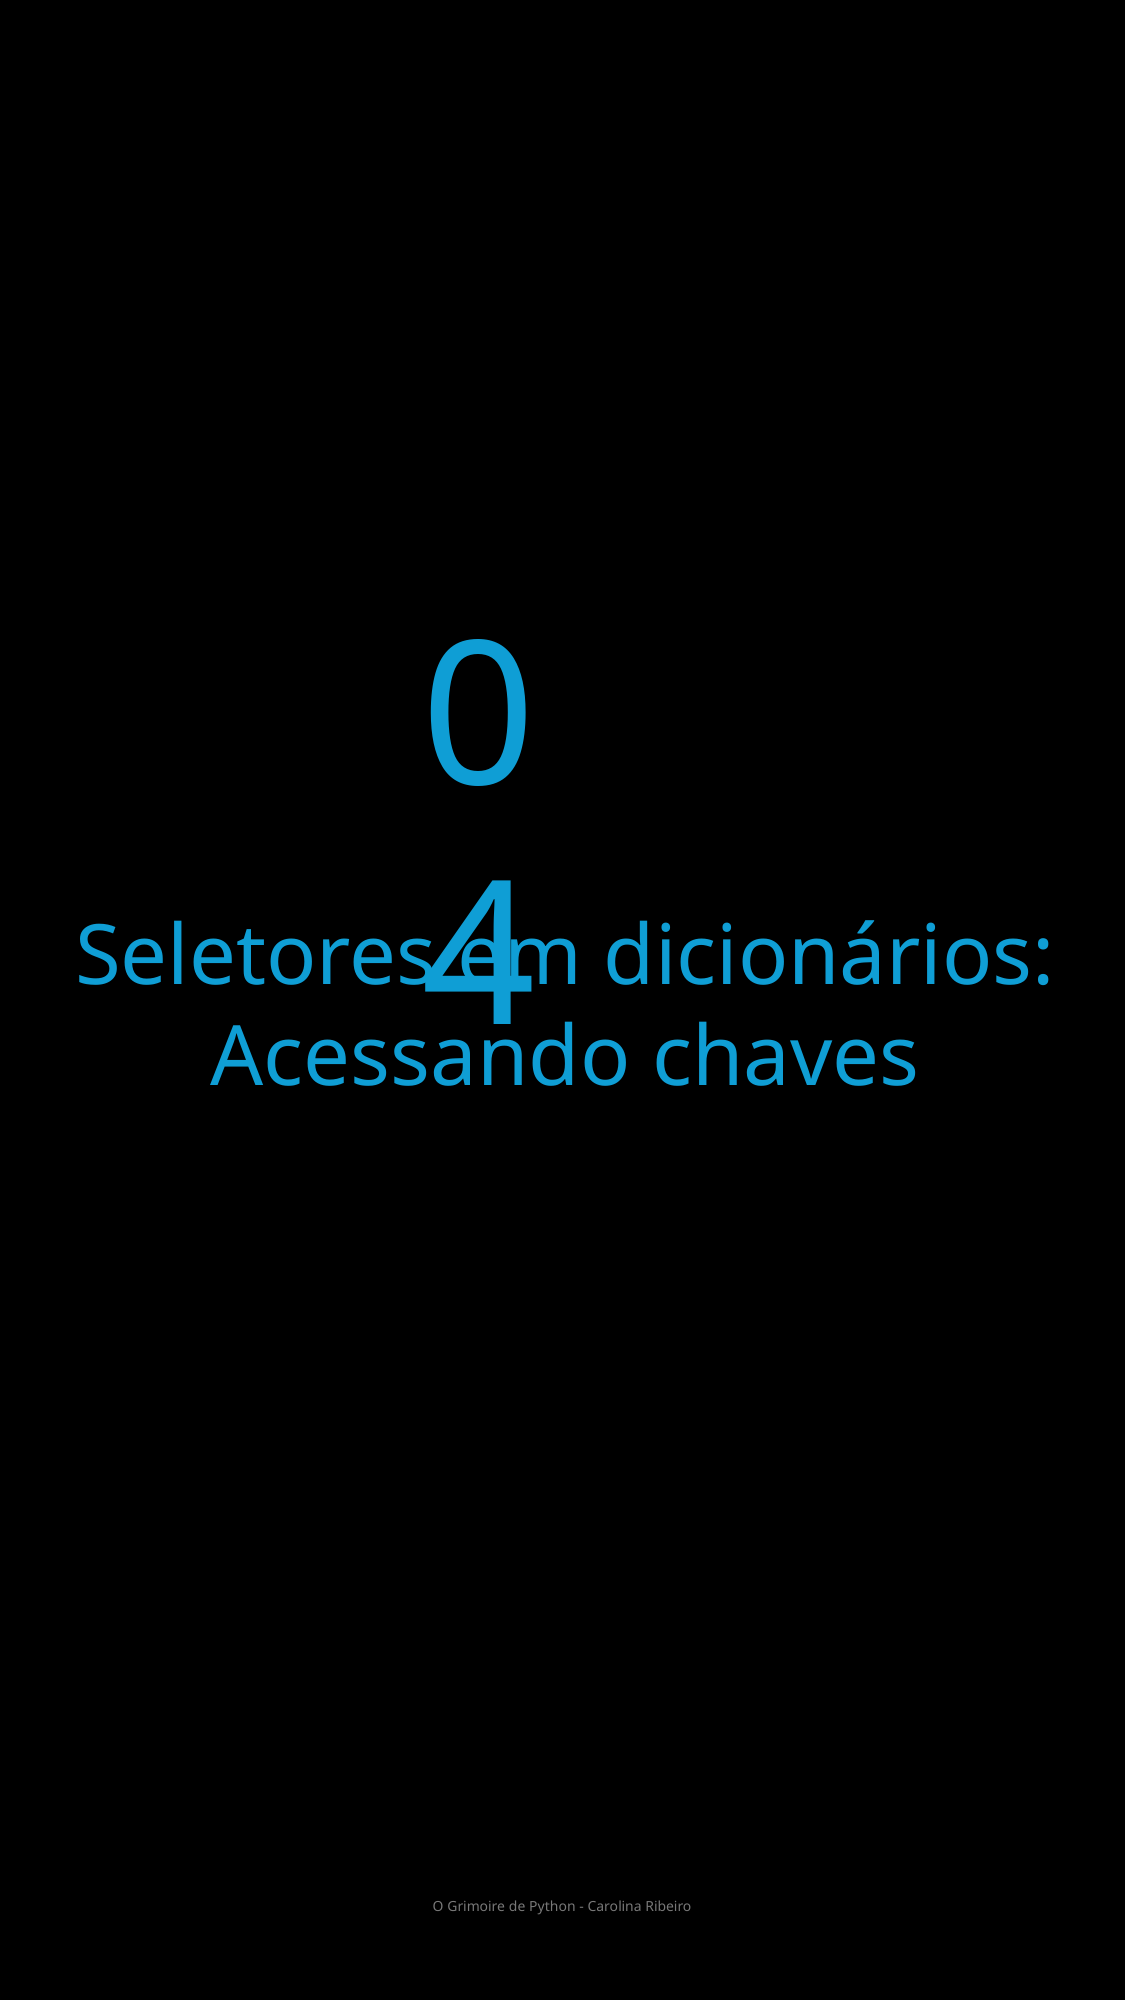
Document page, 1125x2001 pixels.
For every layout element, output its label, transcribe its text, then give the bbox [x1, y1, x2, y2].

text_box Seletores em dicionários: Acessando chaves [32, 894, 1099, 1110]
text_box 04 [406, 577, 653, 1073]
footer O Grimoire de Python - Carolina Ribeiro [372, 1853, 753, 1961]
